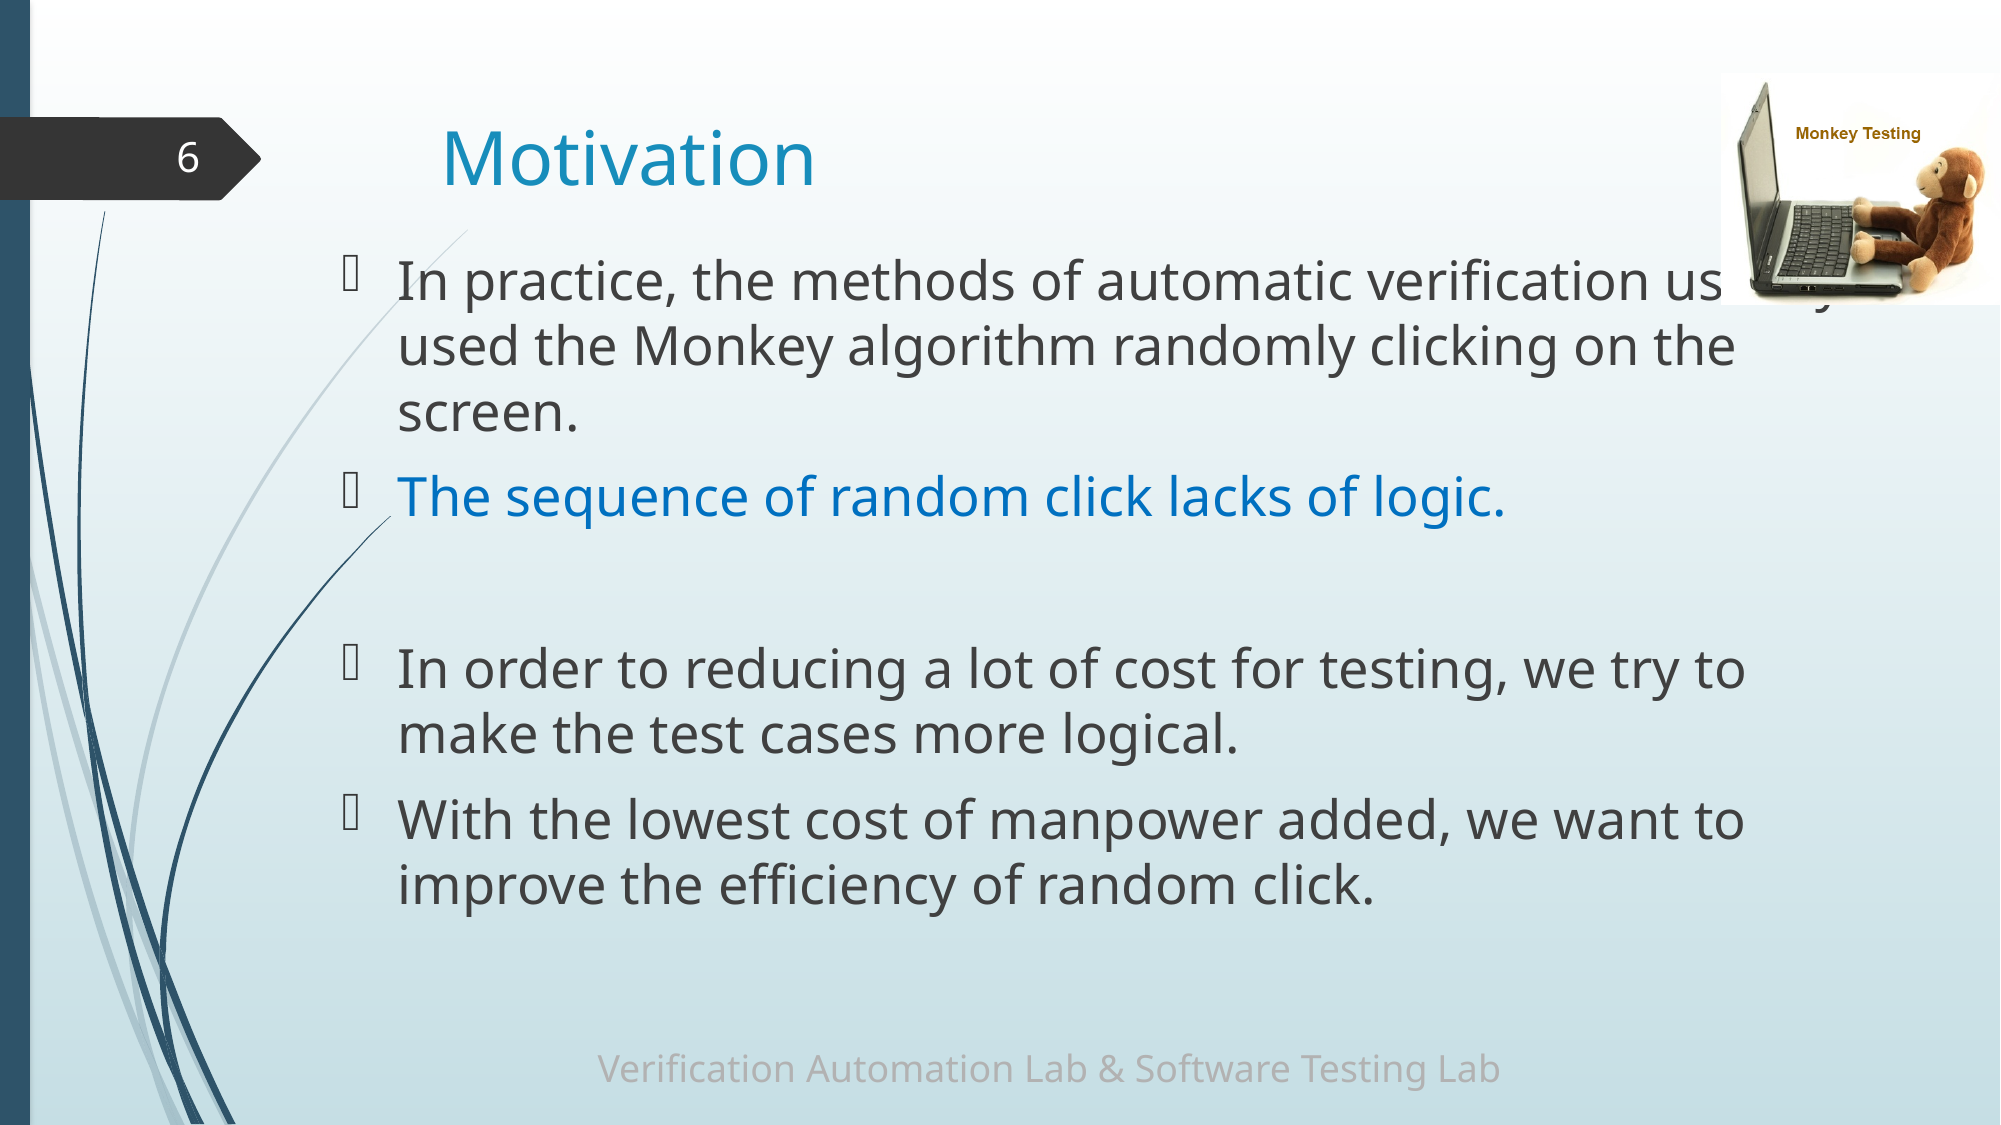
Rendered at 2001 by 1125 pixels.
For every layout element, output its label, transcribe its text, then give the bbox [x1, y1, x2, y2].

footer Verification Automation Lab & Software Testing Lab [424, 1037, 1675, 1098]
title Motivation [425, 102, 1053, 225]
slide_number 6 [87, 129, 216, 190]
picture [1721, 73, 2000, 305]
list In practice, the methods of automatic verification usually used the Monkey algorithm randomly clicking on the screen. The sequence of random click lacks of logic. In order to reducing a lot of cost for testing, we try to make the test cases more logical. With the lowest cost of manpower added, we want to improve the efficiency of random click. [326, 239, 1888, 977]
